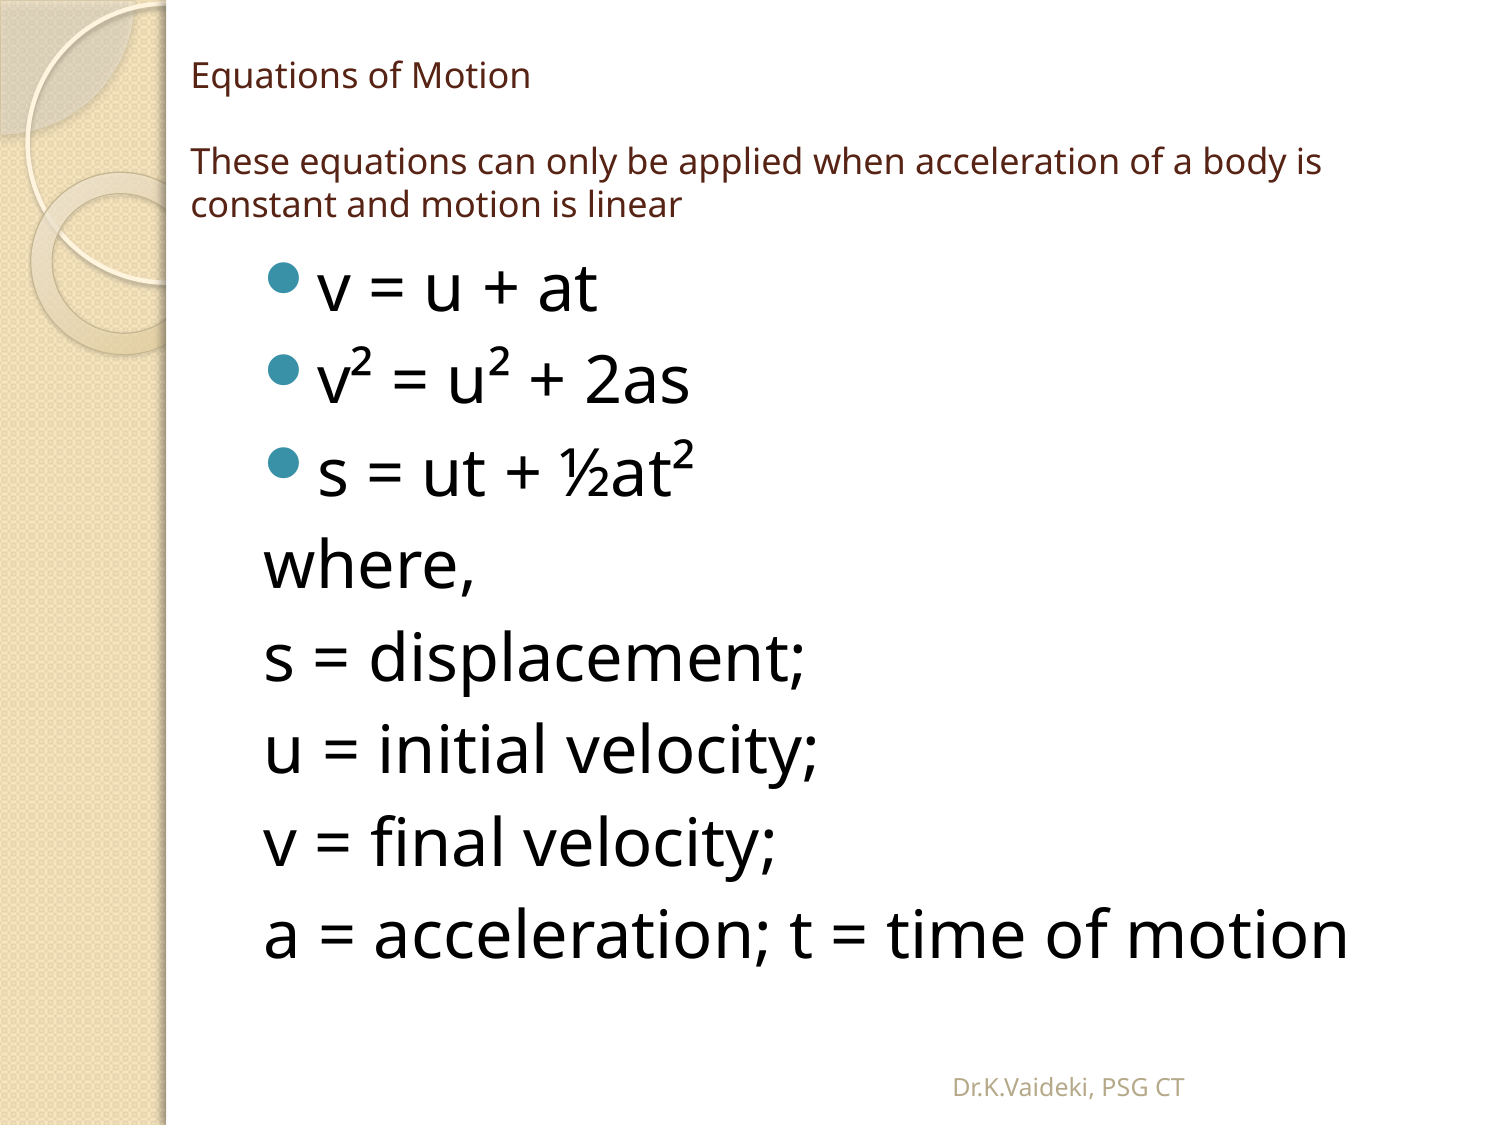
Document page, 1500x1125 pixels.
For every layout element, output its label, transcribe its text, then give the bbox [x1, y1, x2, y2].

list v = u + at v² = u² + 2as s = ut + ½at² where, s = displacement; u = initial velocity; v = final velocity; a = acceleration; t = time of motion [235, 237, 1466, 1025]
title Equations of Motion These equations can only be applied when acceleration of a body is constant and motion is linear [175, 45, 1466, 233]
footer Dr.K.Vaideki, PSG CT [937, 1034, 1413, 1113]
